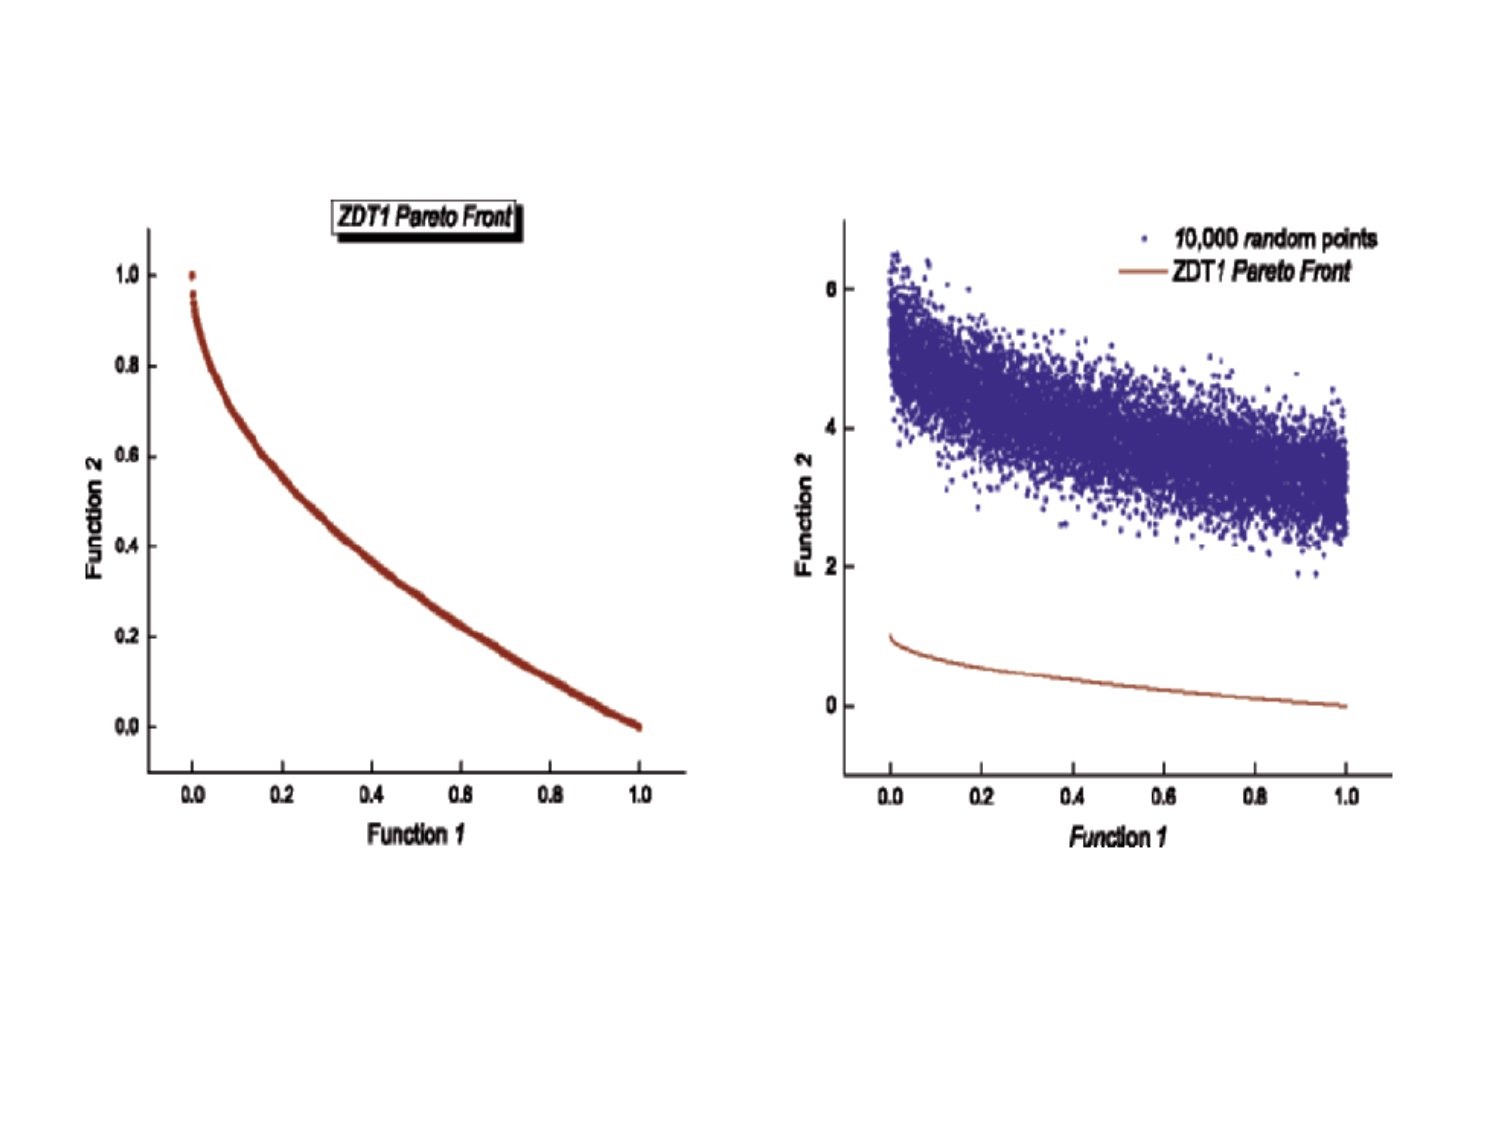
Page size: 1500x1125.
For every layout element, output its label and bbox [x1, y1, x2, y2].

picture [37, 112, 1476, 888]
